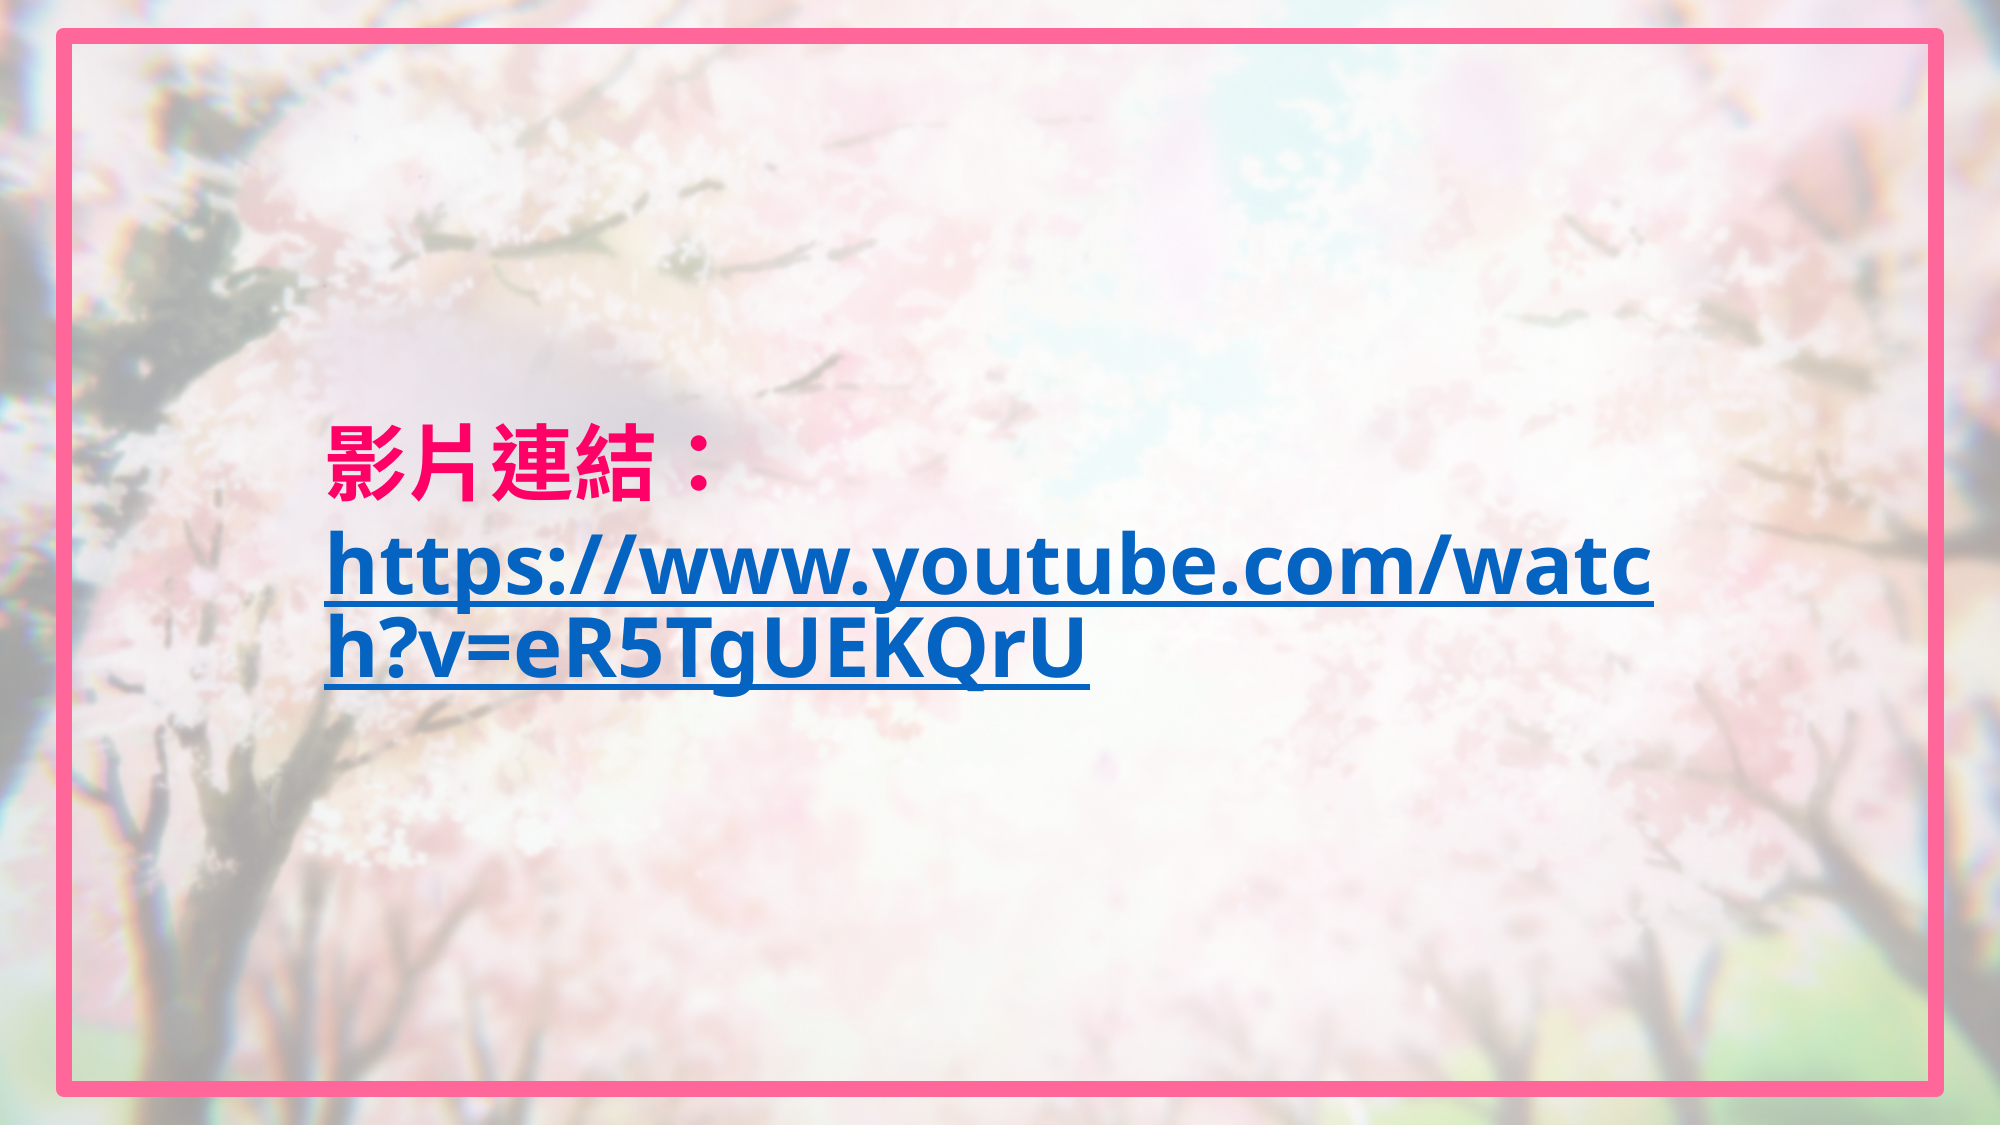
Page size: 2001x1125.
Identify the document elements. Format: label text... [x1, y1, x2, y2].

text_box [63, 35, 1937, 1090]
text_box 影片連結：https://www.youtube.com/watch?v=eR5TgUEKQrU [309, 403, 1691, 632]
